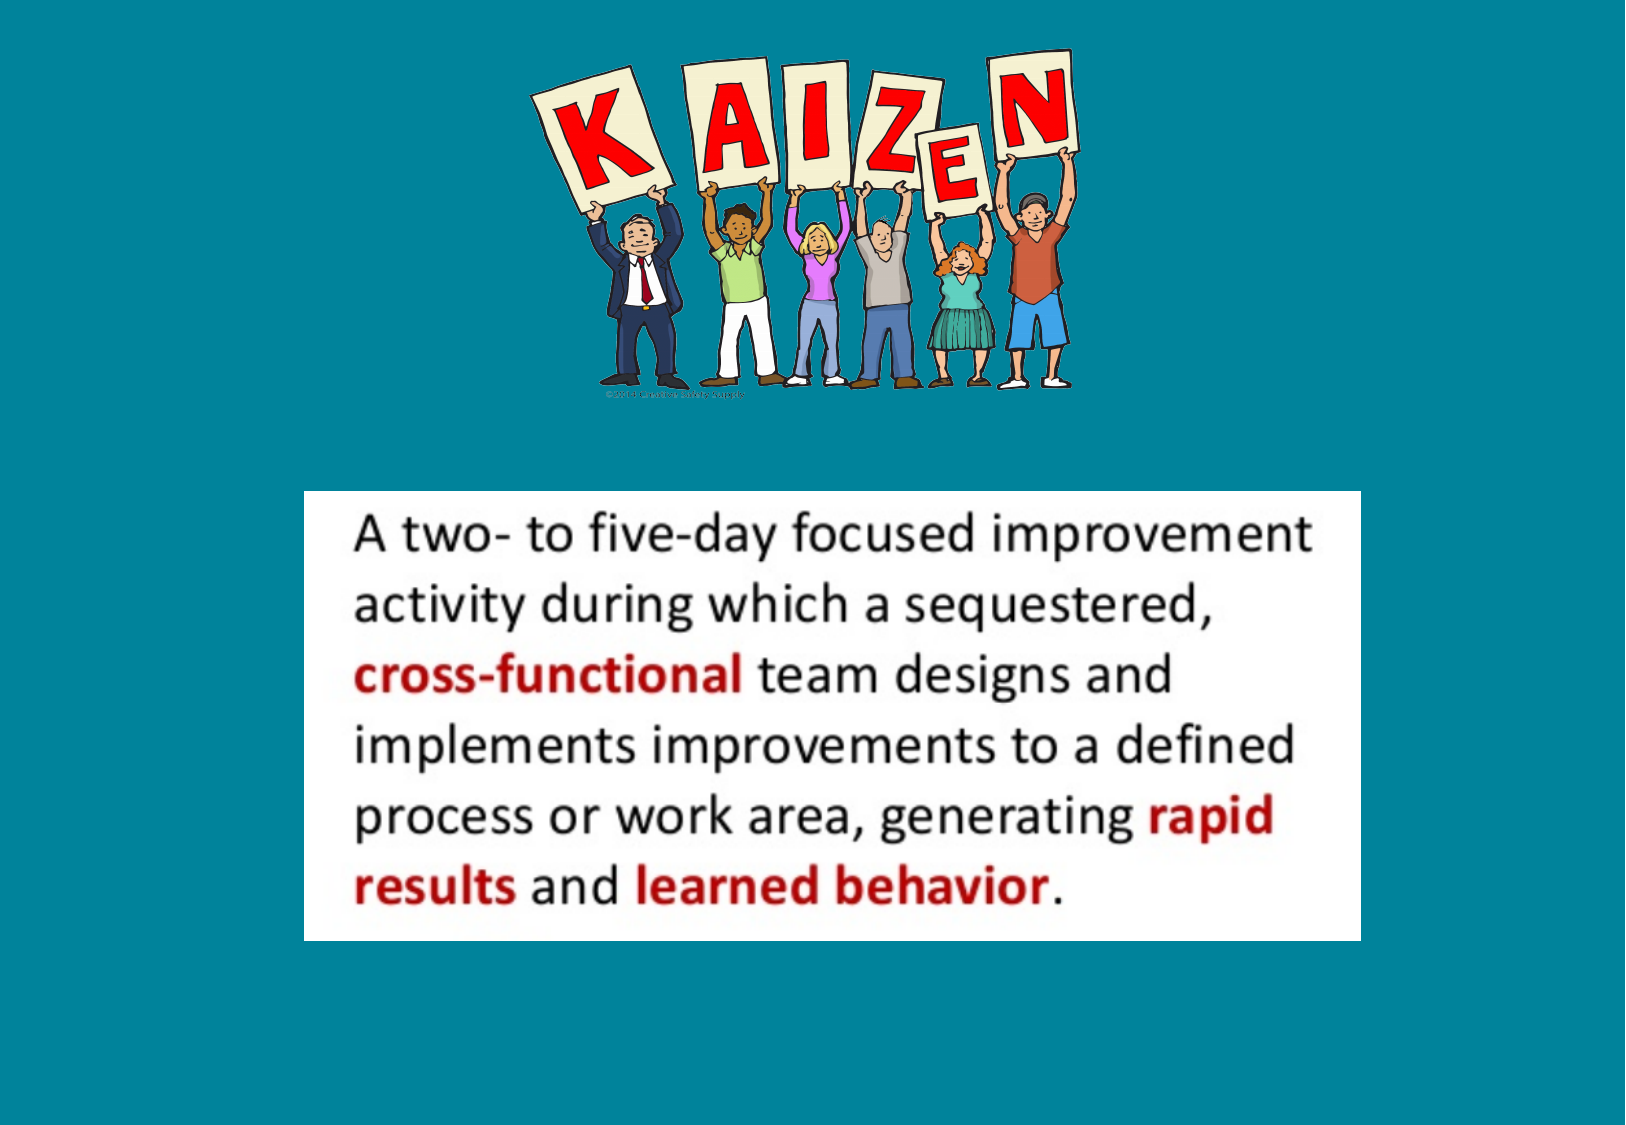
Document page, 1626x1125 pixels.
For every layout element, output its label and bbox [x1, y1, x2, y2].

picture [304, 491, 1361, 941]
picture [528, 42, 1081, 406]
